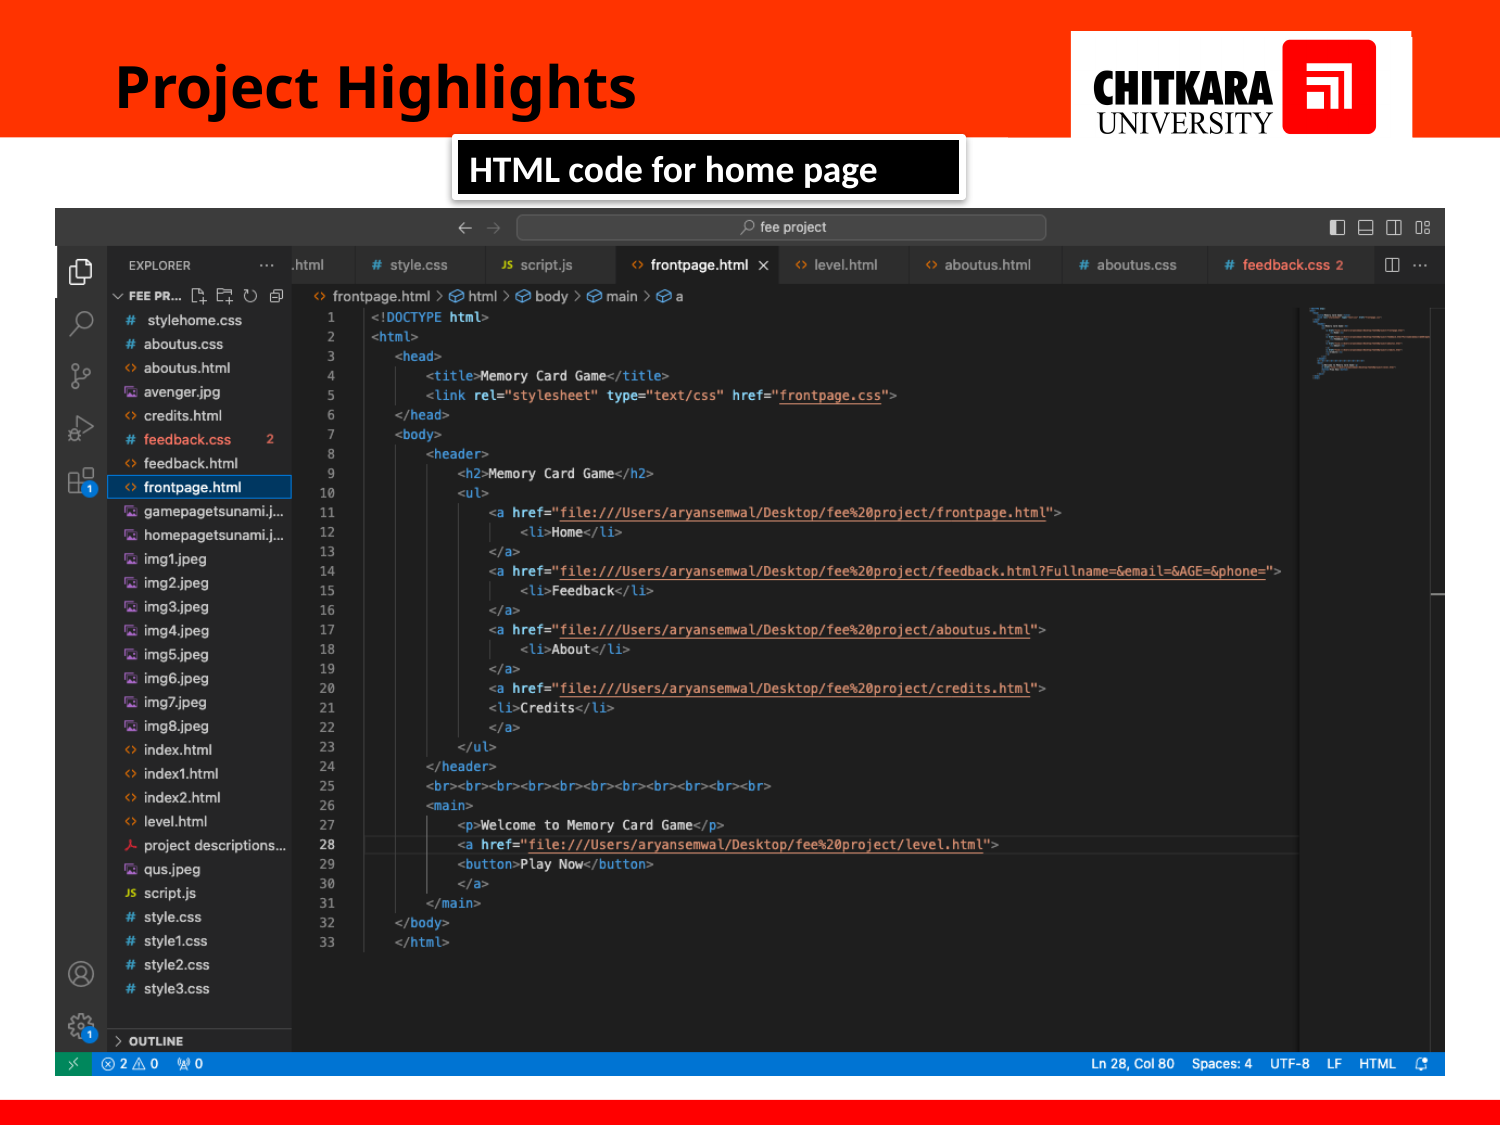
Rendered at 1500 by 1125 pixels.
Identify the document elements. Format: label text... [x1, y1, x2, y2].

text_box Project Highlights [100, 42, 698, 128]
picture [55, 207, 1445, 1076]
picture [1074, 37, 1391, 138]
text_box HTML code for home page [452, 134, 966, 200]
